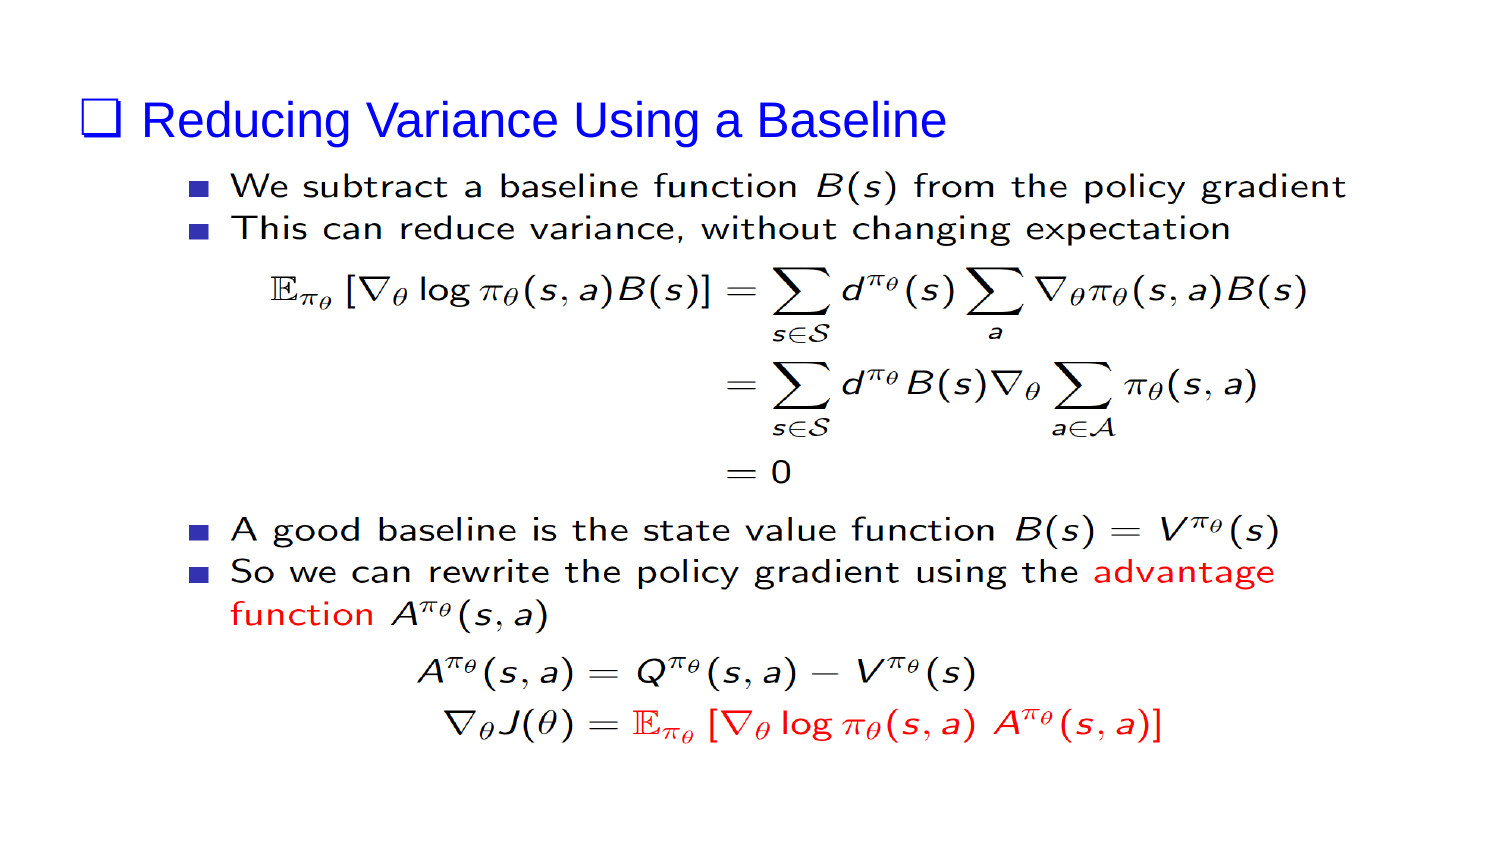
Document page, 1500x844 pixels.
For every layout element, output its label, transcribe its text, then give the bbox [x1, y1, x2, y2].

title Reducing Variance Using a Baseline [51, 72, 1449, 167]
picture [171, 166, 1355, 757]
